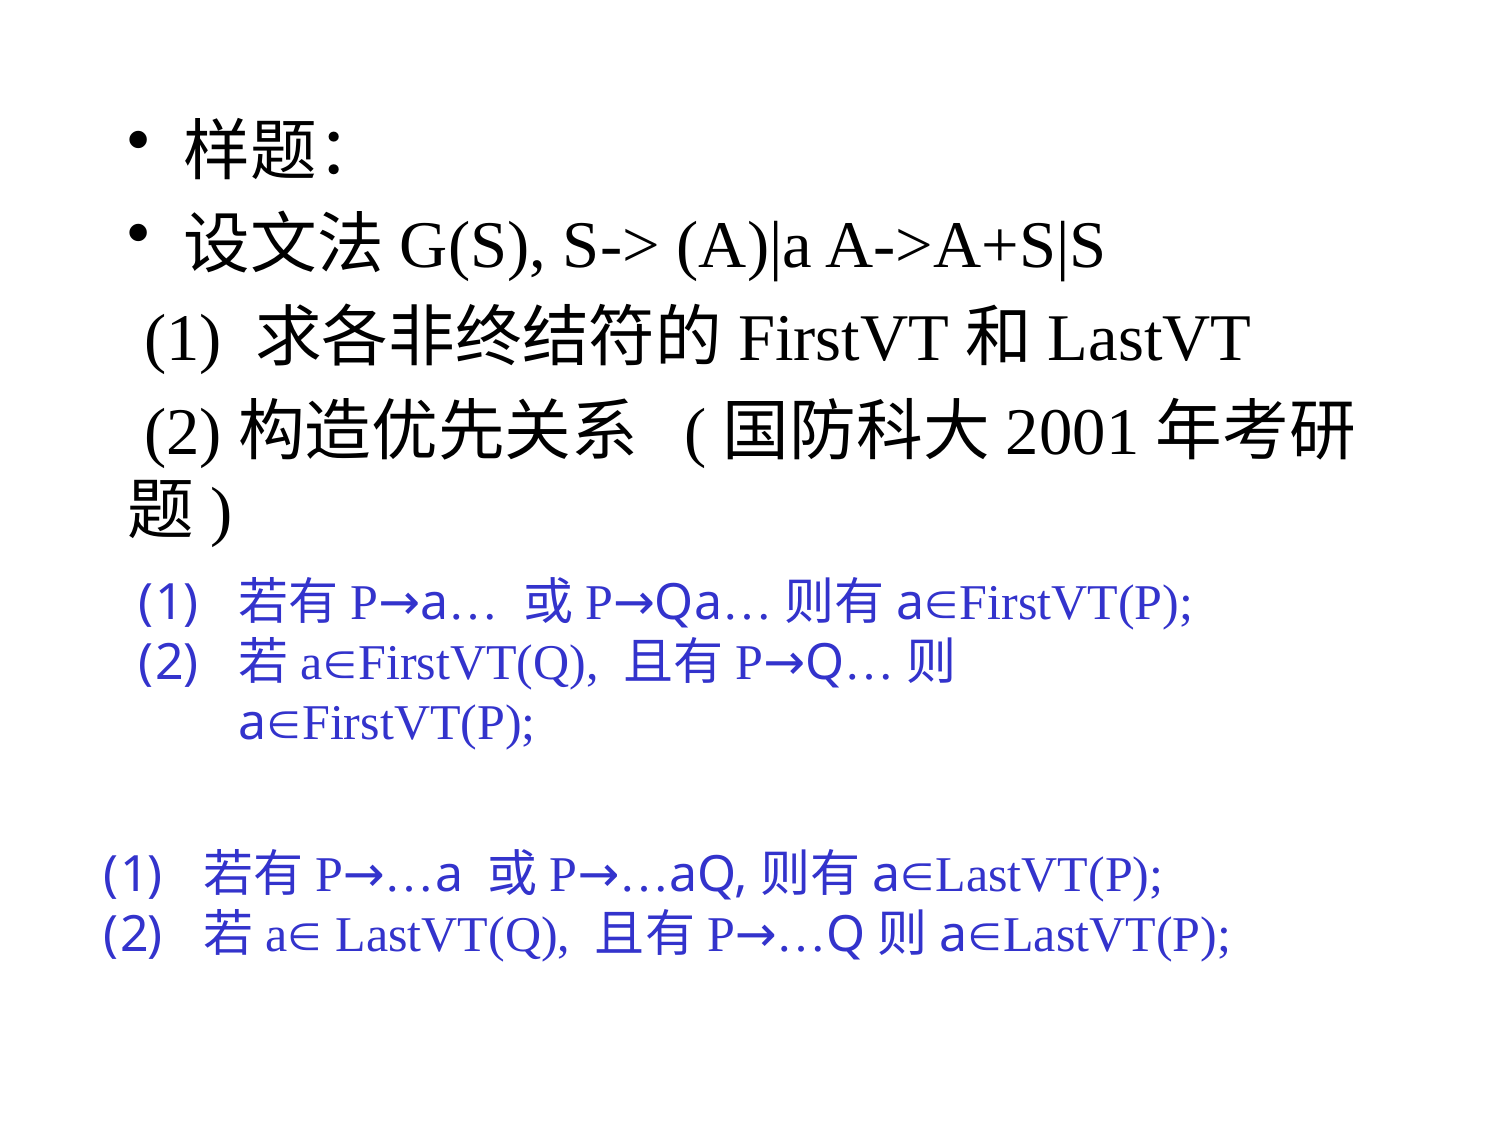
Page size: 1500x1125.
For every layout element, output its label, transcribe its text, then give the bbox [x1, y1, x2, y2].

text_box 若有P→…a 或P→…aQ,则有aLastVT(P); 若a LastVT(Q), 且有P→…Q则aLastVT(P); [88, 834, 1255, 1030]
list 样题： 设文法G(S), S-> (A)|a A->A+S|S (1) 求各非终结符的FirstVT和LastVT (2)构造优先关系 (国防科大2001年考研题) [112, 99, 1388, 1001]
text_box 若有P→a… 或P→Qa…则有aFirstVT(P); 若aFirstVT(Q), 且有P→Q…则aFirstVT(P); [123, 562, 1235, 758]
